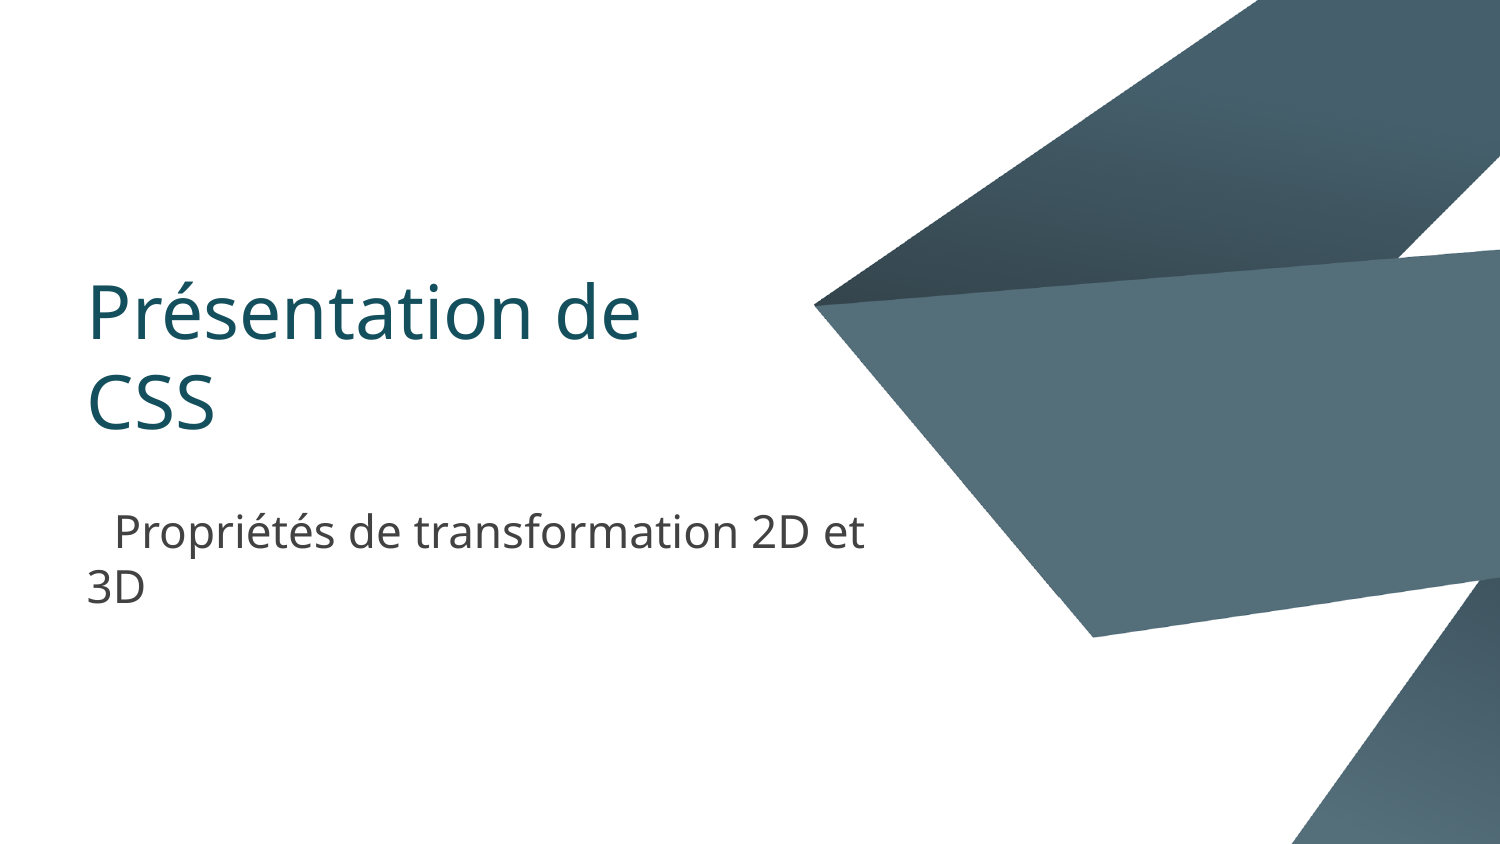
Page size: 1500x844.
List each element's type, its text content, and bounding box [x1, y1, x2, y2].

picture [0, 0, 1500, 844]
title Présentation de CSS [71, 139, 739, 460]
subtitle Propriétés de transformation 2D et 3D [71, 487, 904, 579]
